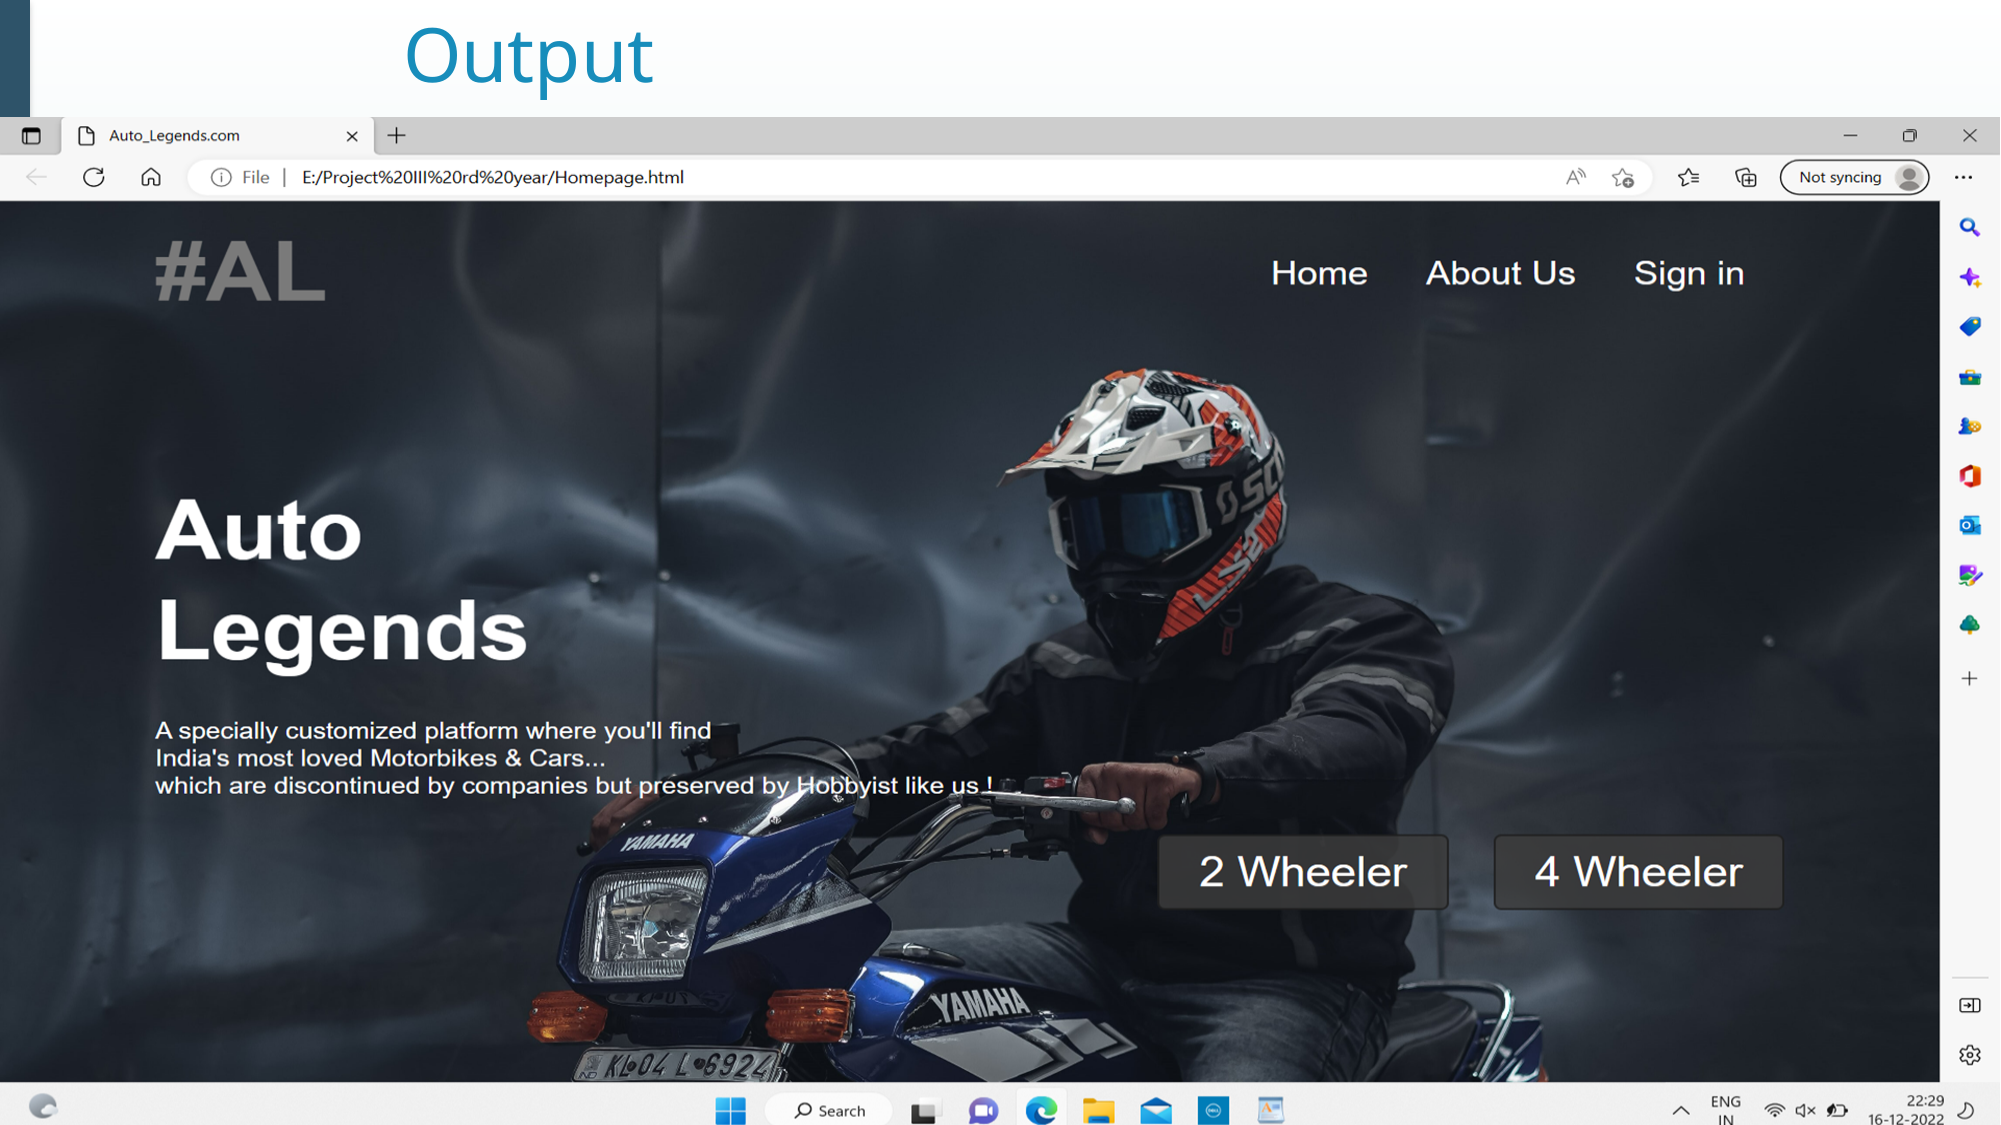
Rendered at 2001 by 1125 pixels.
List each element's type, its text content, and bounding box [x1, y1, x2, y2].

picture [0, 117, 2000, 1125]
picture [1206, 1107, 1221, 1113]
title Output [388, 0, 1888, 115]
